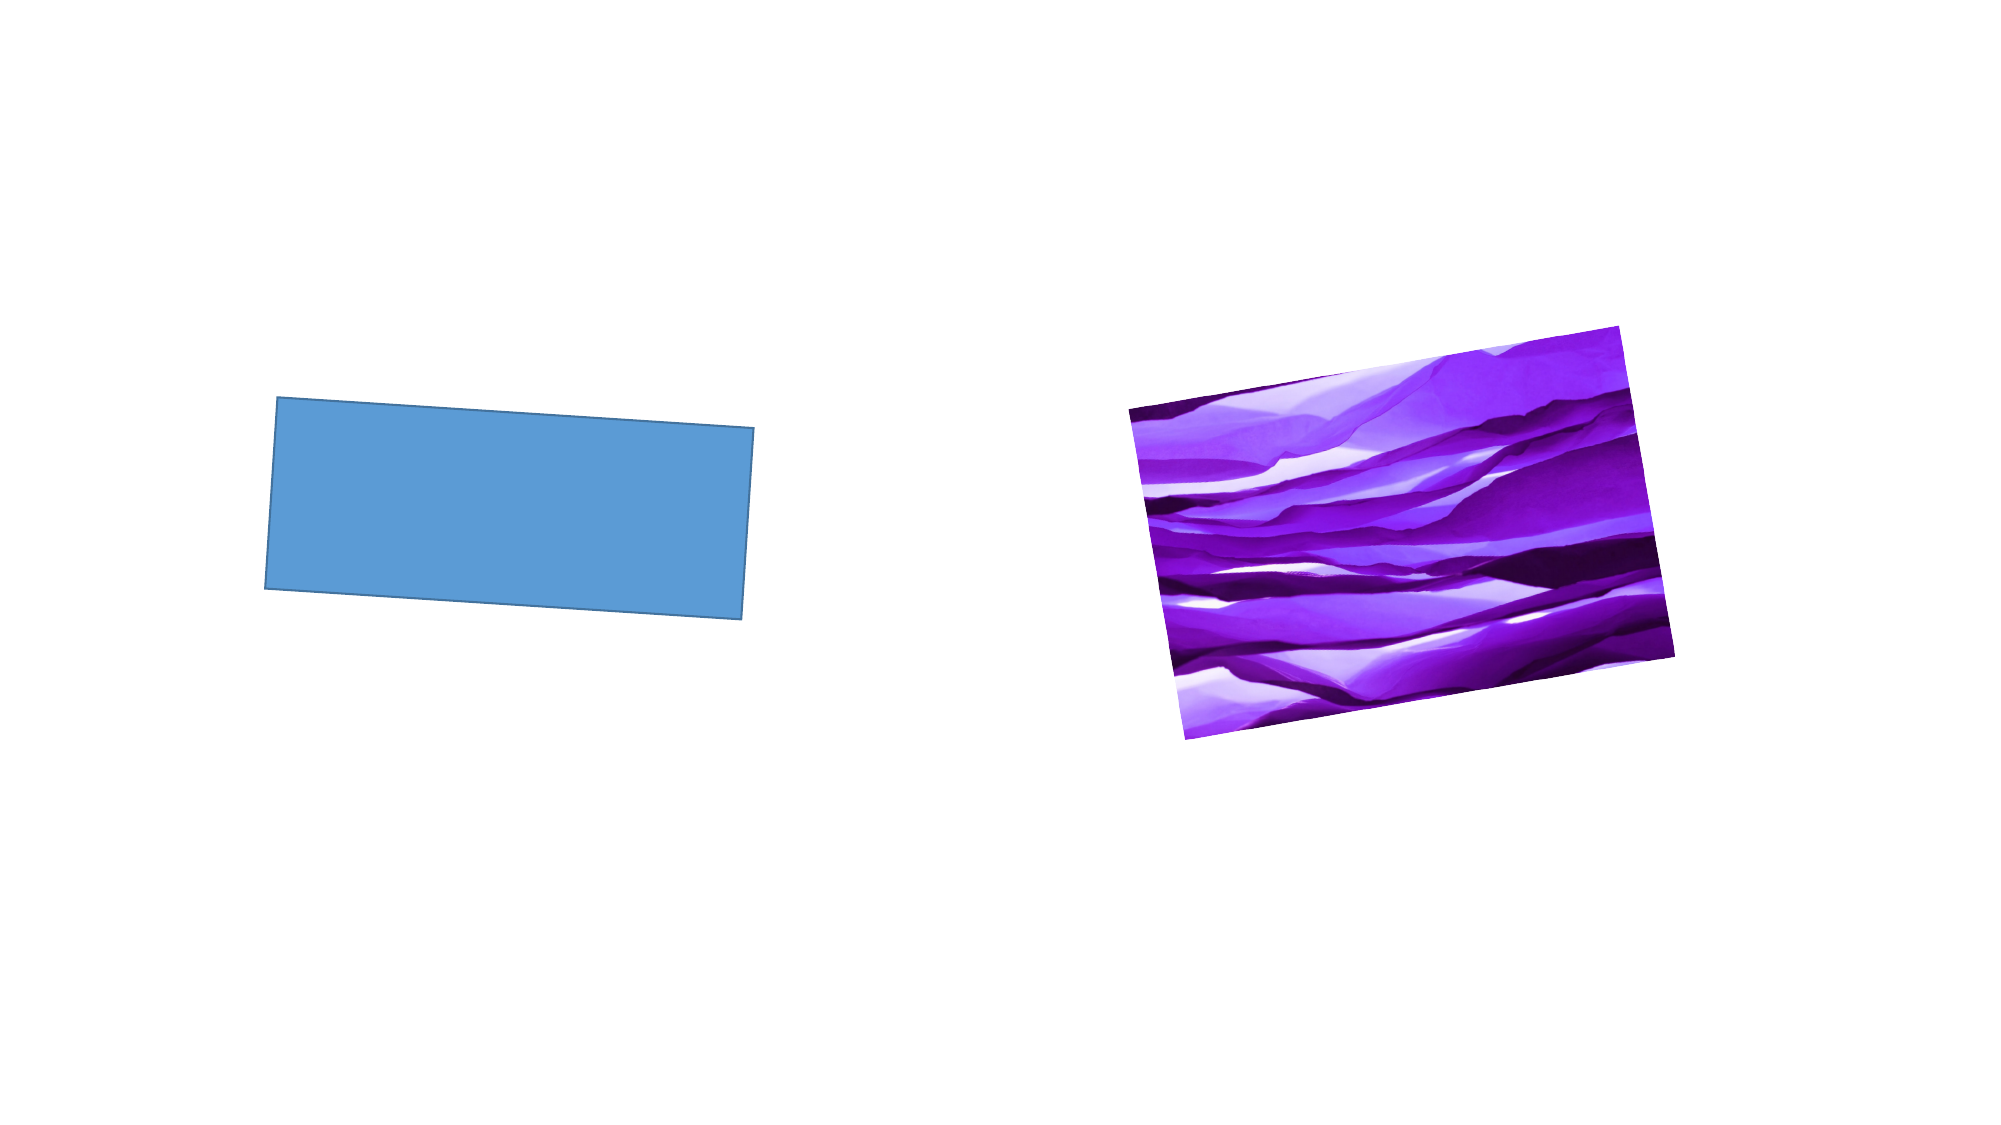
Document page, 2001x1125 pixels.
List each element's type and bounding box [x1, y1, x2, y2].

text_box [264, 396, 755, 621]
picture [1129, 326, 1675, 739]
